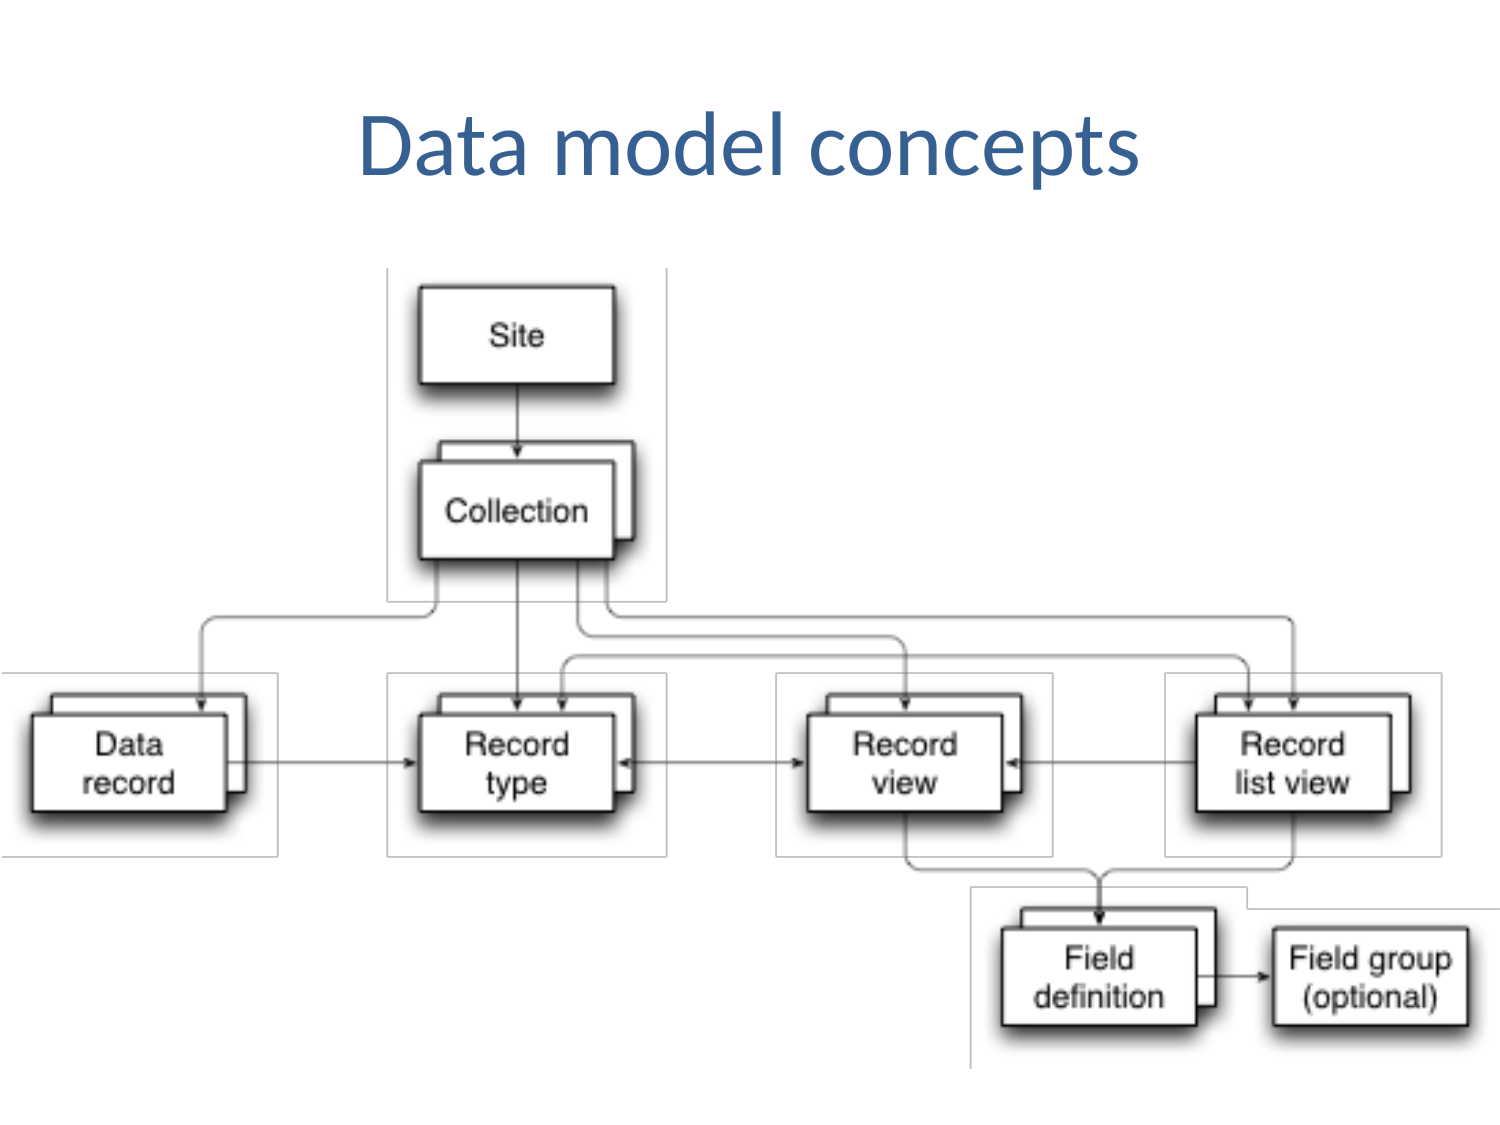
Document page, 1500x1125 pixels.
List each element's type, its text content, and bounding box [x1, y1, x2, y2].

picture [1, 268, 1500, 1069]
title Data model concepts [75, 45, 1425, 233]
